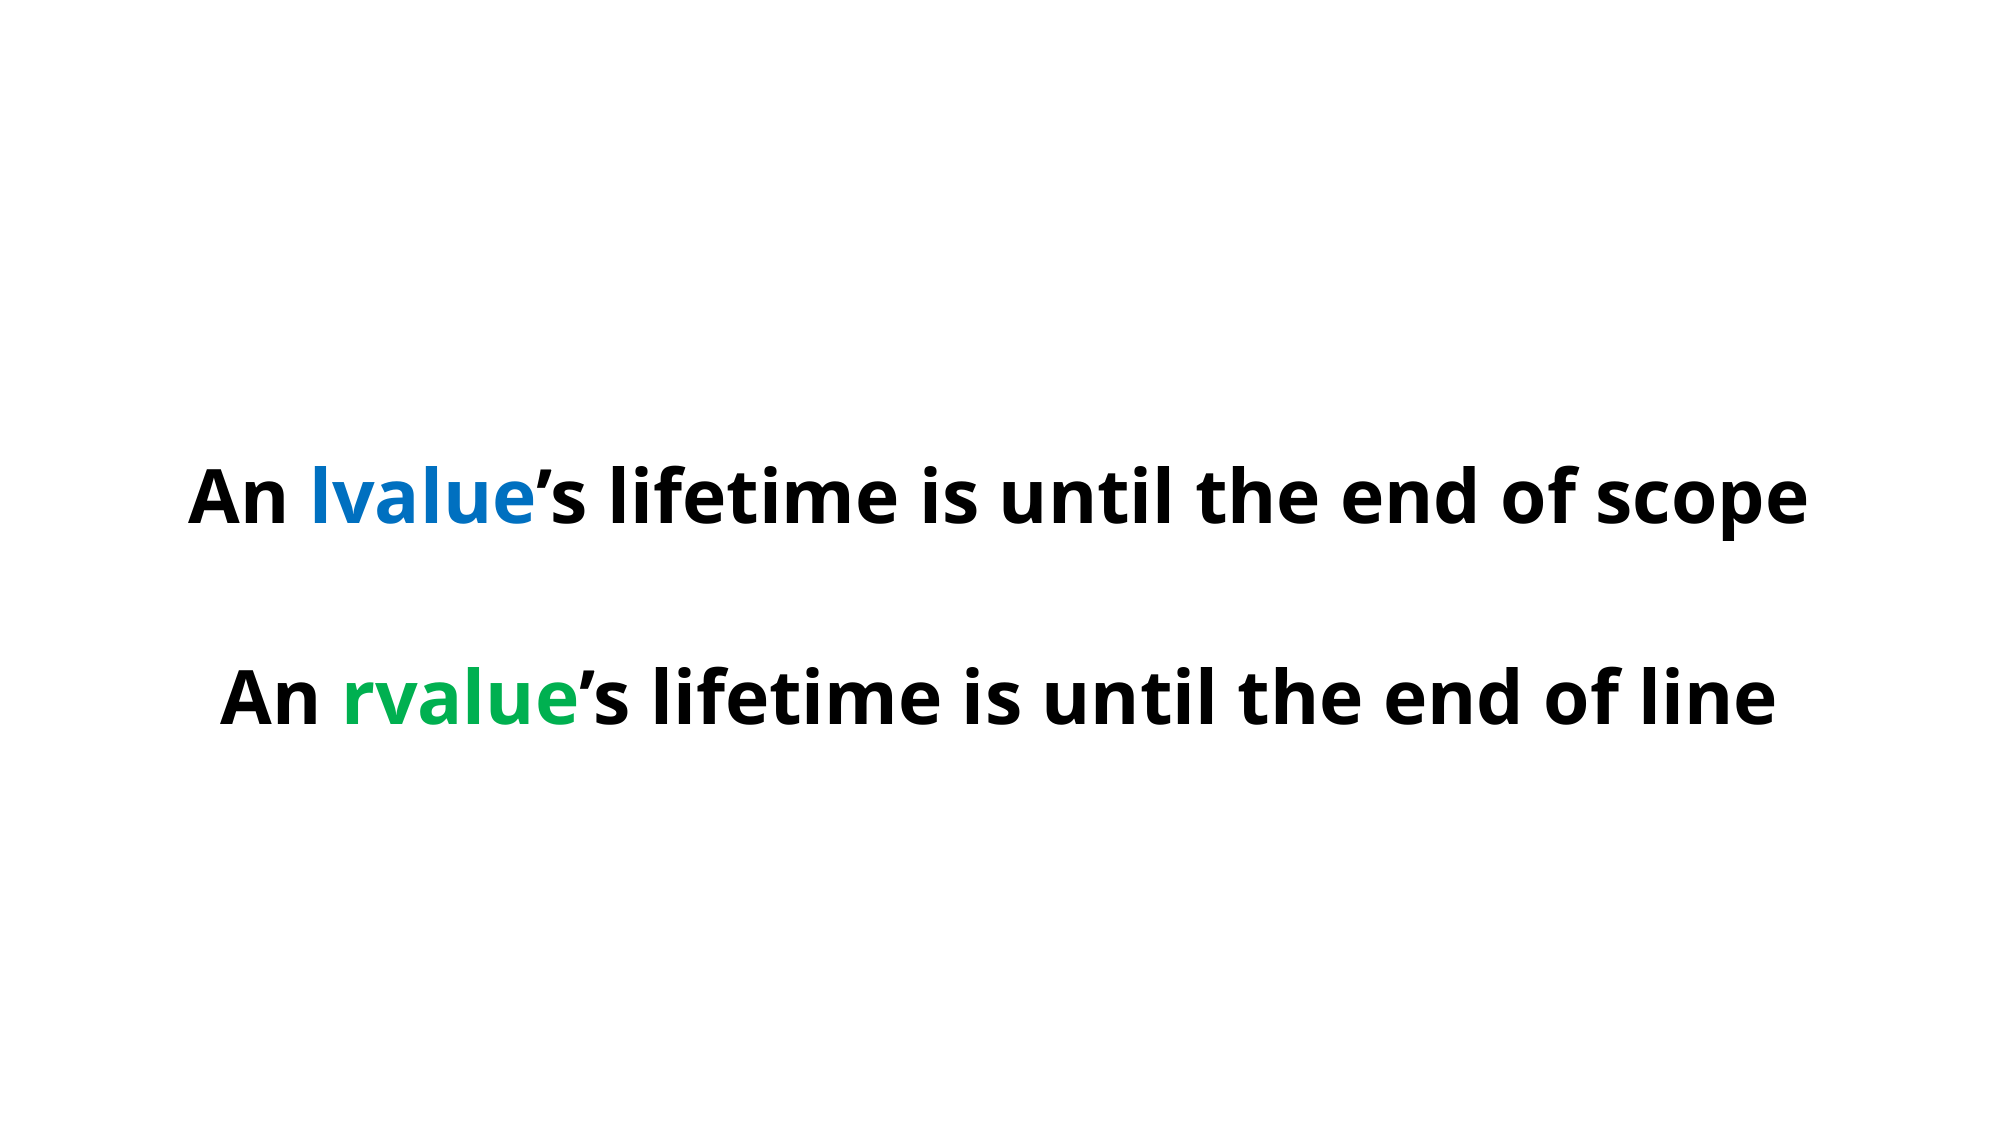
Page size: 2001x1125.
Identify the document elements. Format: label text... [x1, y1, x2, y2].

text_box An rvalue’s lifetime is until the end of line [64, 637, 1936, 764]
title An lvalue’s lifetime is until the end of scope [64, 436, 1936, 563]
